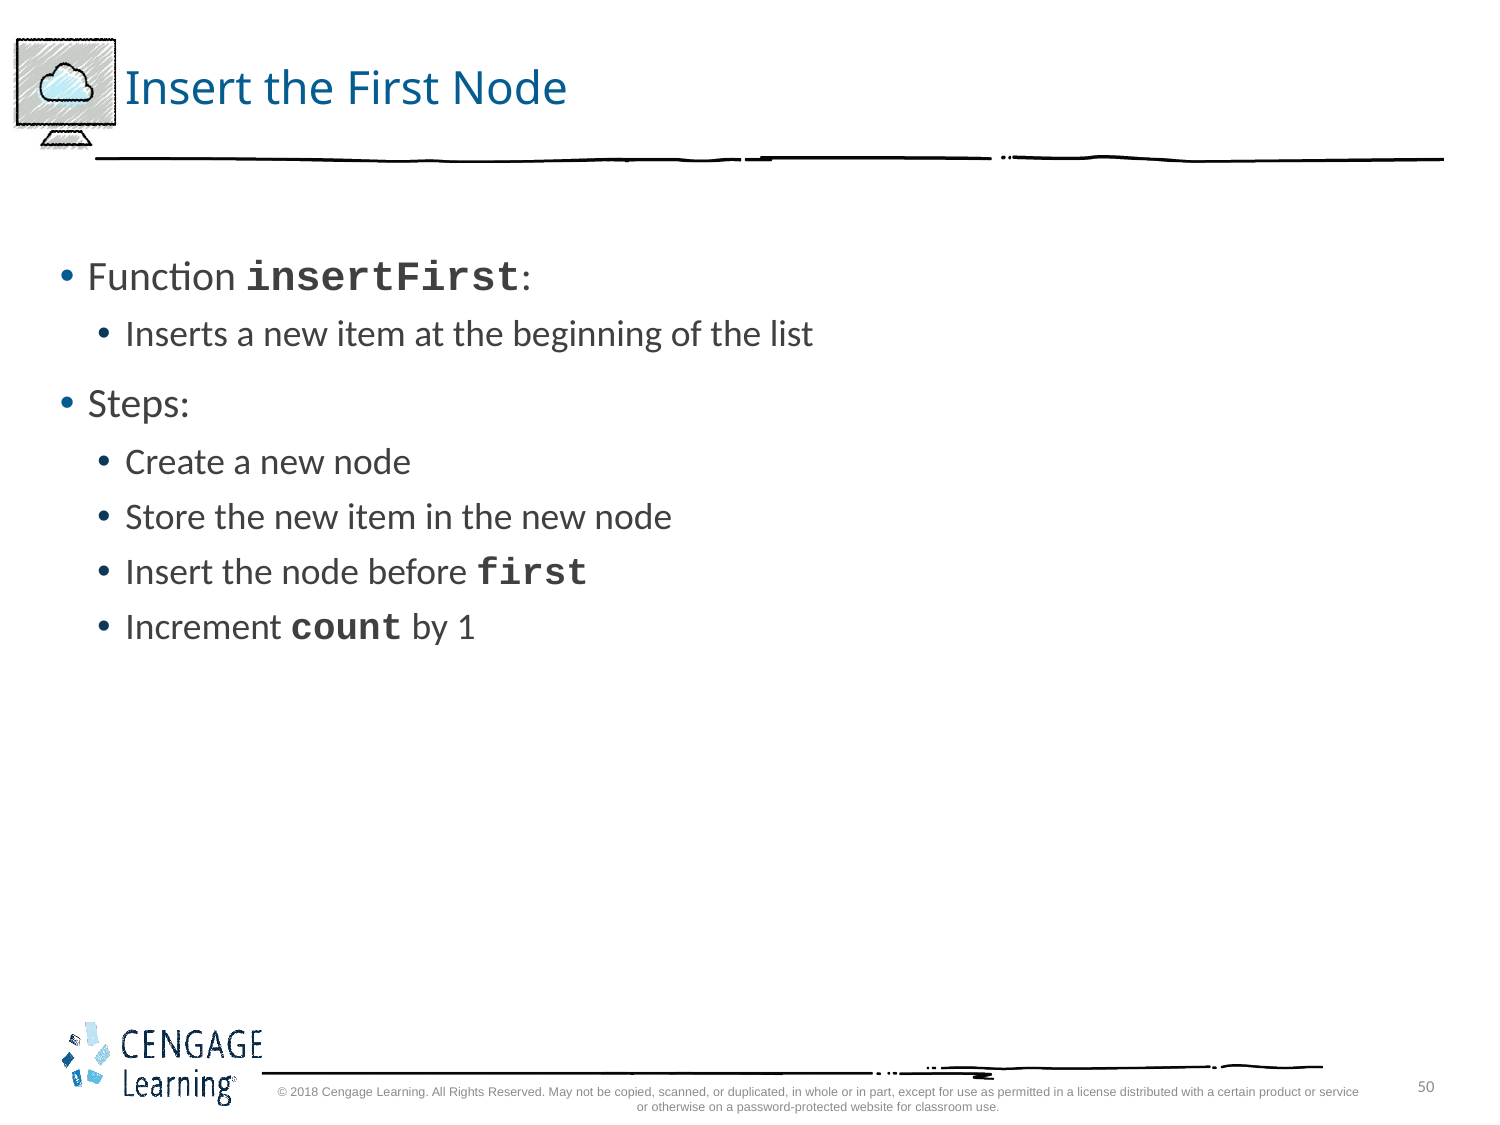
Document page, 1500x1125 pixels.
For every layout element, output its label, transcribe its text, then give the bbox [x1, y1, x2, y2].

picture [62, 1022, 1323, 1106]
footer © 2018 Cengage Learning. All Rights Reserved. May not be copied, scanned, or duplicated, in whole or in part, except for use as permitted in a license distributed with a certain product or service or otherwise on a password-protected website for classroom use. [261, 1079, 1375, 1120]
picture [12, 36, 117, 151]
list Function insertFirst: Inserts a new item at the beginning of the list Steps: Create a new node Store the new item in the new node Insert the node before first Increment count by 1 [59, 252, 1441, 726]
title Insert the First Node [125, 66, 1442, 116]
picture [95, 155, 1444, 163]
